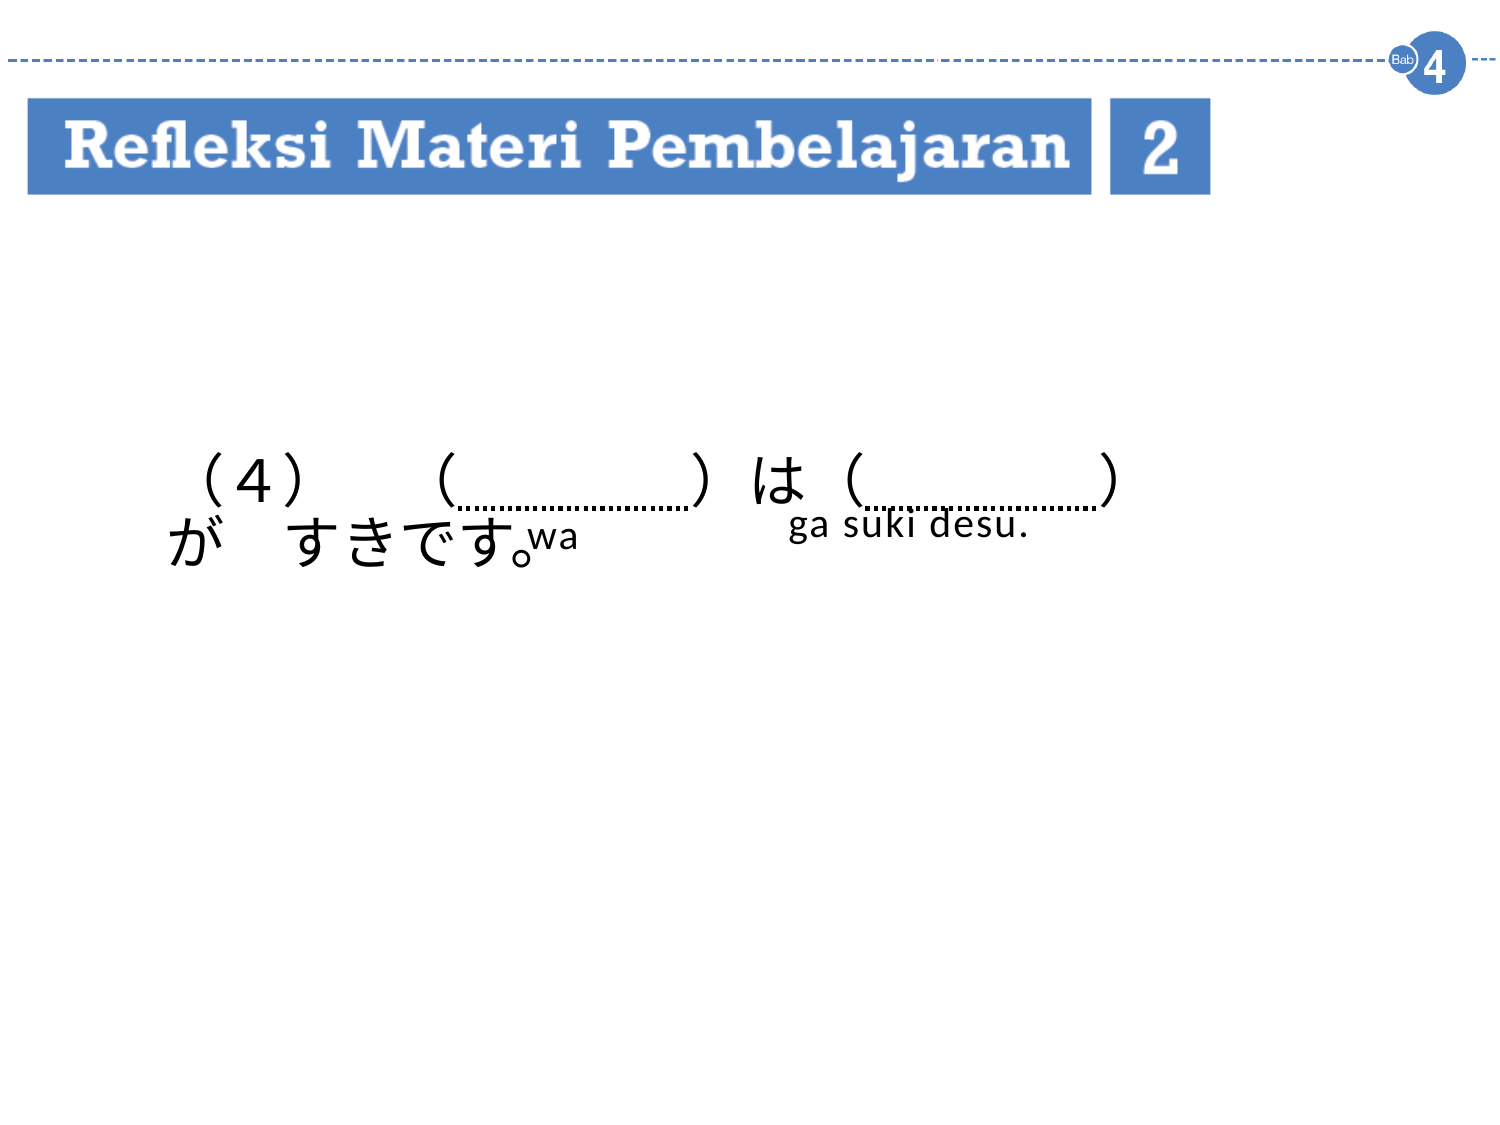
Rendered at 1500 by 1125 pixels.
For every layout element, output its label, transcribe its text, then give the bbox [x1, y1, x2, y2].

list （４） （ ）は（ ）が すきです。 [151, 444, 1187, 681]
picture [17, 89, 1220, 206]
text_box wa [511, 502, 744, 563]
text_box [4, 29, 1498, 96]
text_box ga suki desu. [773, 491, 1141, 552]
